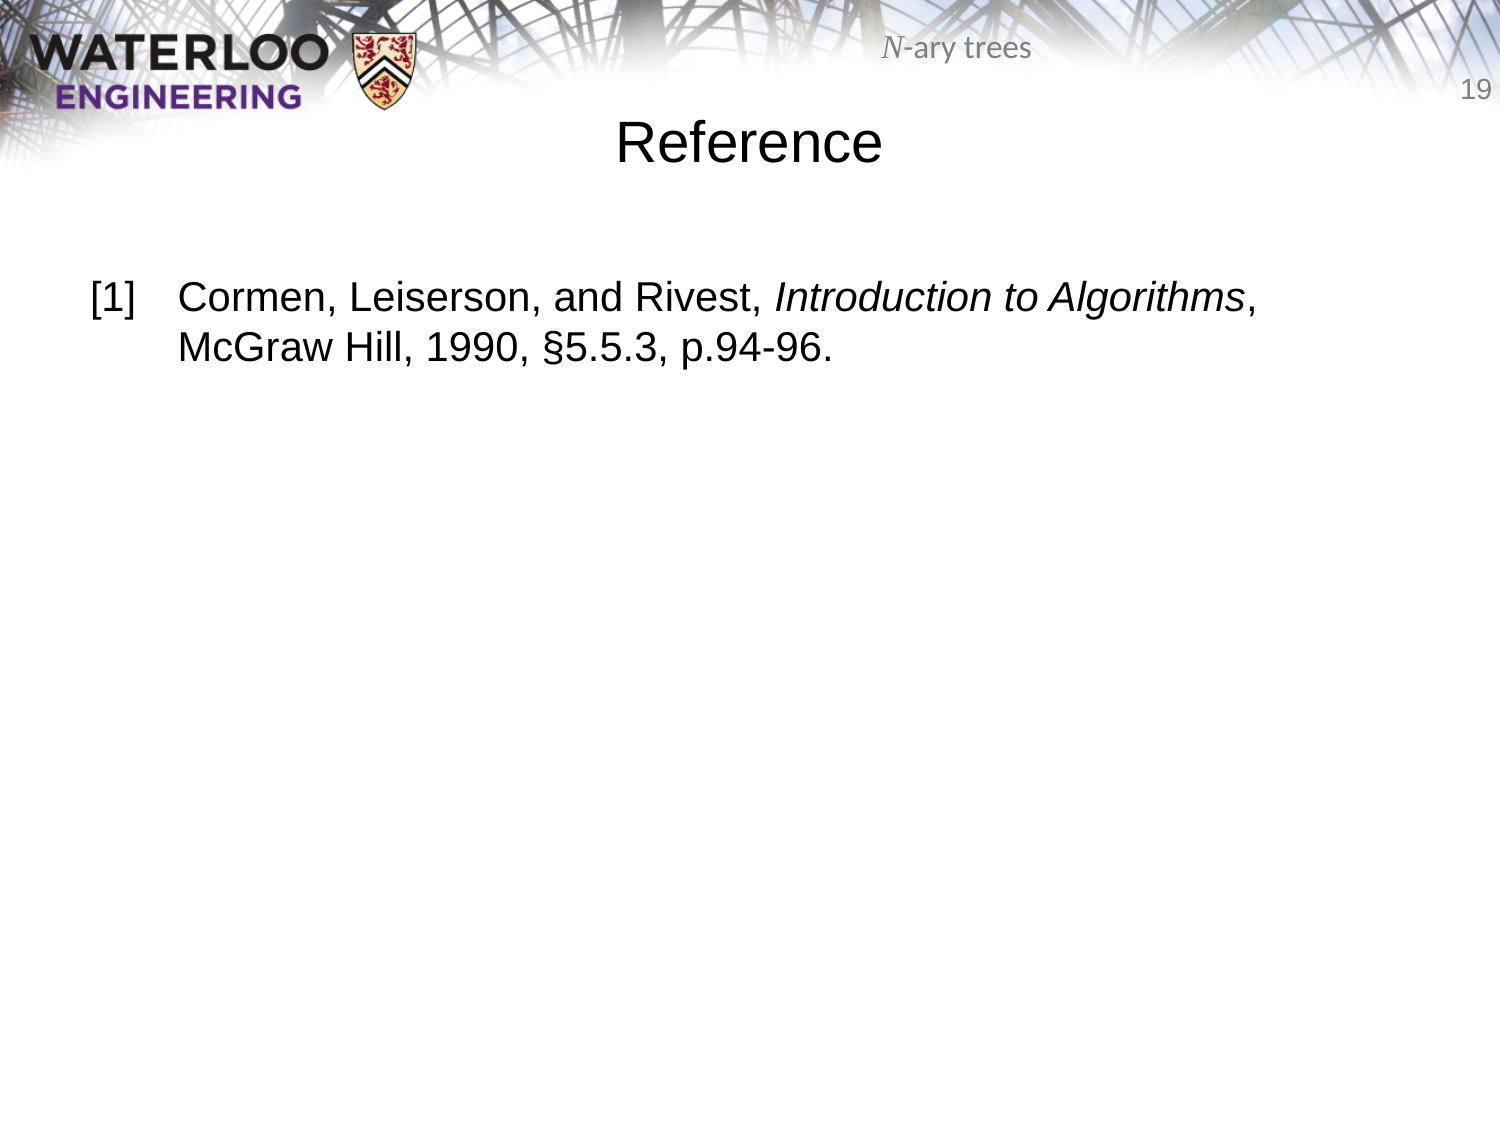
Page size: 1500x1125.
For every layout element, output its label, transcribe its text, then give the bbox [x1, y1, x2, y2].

title Reference [74, 44, 1426, 233]
list [1] Cormen, Leiserson, and Rivest, Introduction to Algorithms, McGraw Hill, 1990, §5.5.3, p.94-96. [74, 262, 1426, 1006]
picture [0, 0, 1500, 1125]
